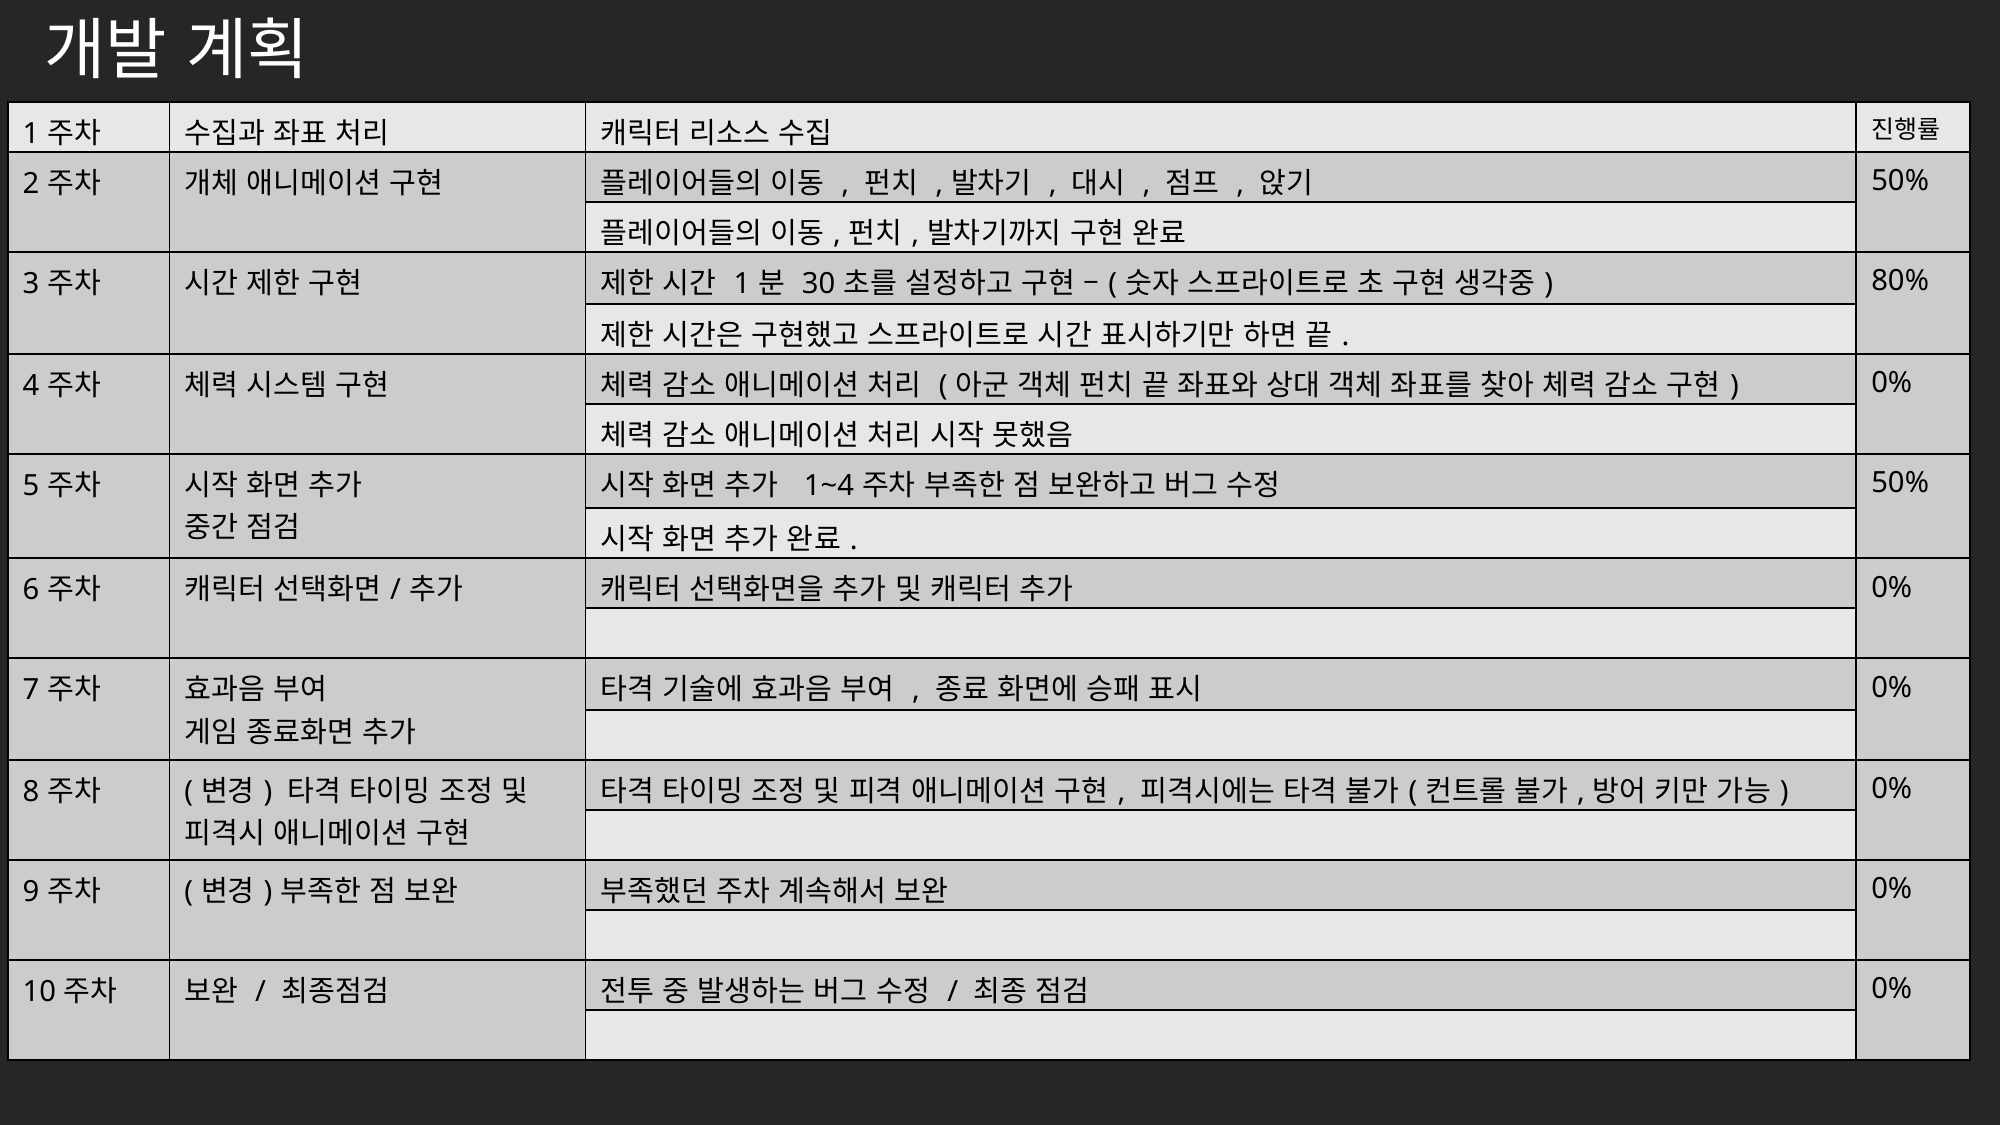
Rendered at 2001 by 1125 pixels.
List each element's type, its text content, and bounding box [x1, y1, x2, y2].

table_cell 0% [1857, 559, 1969, 657]
table_cell [586, 1011, 1855, 1059]
table_cell [586, 609, 1855, 657]
table_cell 3주차 [9, 253, 169, 353]
table_cell 캐릭터 선택화면을 추가 및 캐릭터 추가 [586, 559, 1855, 607]
table_cell [586, 711, 1855, 759]
table_cell 5주차 [9, 455, 169, 557]
table_cell 8주차 [9, 761, 169, 859]
table_cell 0% [1857, 961, 1969, 1059]
table_cell 시작 화면 추가 완료. [586, 509, 1855, 557]
table_cell 2주차 [9, 153, 169, 251]
table_cell 플레이어들의 이동 , 펀치 ,발차기 , 대시 , 점프 , 앉기 [586, 153, 1855, 201]
table_cell 체력 감소 애니메이션 처리 (아군 객체 펀치 끝 좌표와 상대 객체 좌표를 찾아 체력 감소 구현) [586, 355, 1855, 403]
table_cell 50% [1857, 153, 1969, 251]
table_cell 시작 화면 추가 1~4주차 부족한 점 보완하고 버그 수정 [586, 455, 1855, 507]
table_cell 체력 시스템 구현 [170, 355, 585, 453]
table_header 수집과 좌표 처리 [170, 103, 585, 151]
table_cell 0% [1857, 659, 1969, 759]
table_cell 50% [1857, 455, 1969, 557]
table_cell 10주차 [9, 961, 169, 1059]
table_cell 타격 기술에 효과음 부여 , 종료 화면에 승패 표시 [586, 659, 1855, 709]
table_cell 4주차 [9, 355, 169, 453]
table_cell 시작 화면 추가 중간 점검 [170, 455, 585, 557]
table_cell (변경)부족한 점 보완 [170, 861, 585, 959]
table_cell 제한 시간은 구현했고 스프라이트로 시간 표시하기만 하면 끝. [586, 305, 1855, 353]
table_cell 부족했던 주차 계속해서 보완 [586, 861, 1855, 909]
table_cell 캐릭터 선택화면/추가 [170, 559, 585, 657]
table_cell (변경) 타격 타이밍 조정 및 피격시 애니메이션 구현 [170, 761, 585, 859]
table_cell 효과음 부여 게임 종료화면 추가 [170, 659, 585, 759]
table_cell 개체 애니메이션 구현 [170, 153, 585, 251]
table_cell [586, 811, 1855, 859]
table_cell 시간 제한 구현 [170, 253, 585, 353]
table_cell 0% [1857, 861, 1969, 959]
table_cell 0% [1857, 355, 1969, 453]
table_cell 플레이어들의 이동,펀치,발차기까지 구현 완료 [586, 203, 1855, 251]
table_cell 80% [1857, 253, 1969, 353]
table_cell 6주차 [9, 559, 169, 657]
table_cell 9주차 [9, 861, 169, 959]
table_cell 타격 타이밍 조정 및 피격 애니메이션 구현, 피격시에는 타격 불가(컨트롤 불가,방어 키만 가능) [586, 761, 1855, 809]
table_cell 전투 중 발생하는 버그 수정 / 최종 점검 [586, 961, 1855, 1009]
table_header 캐릭터 리소스 수집 [586, 103, 1855, 151]
table_header 진행률 [1857, 103, 1969, 151]
text_box 개발 계획 [29, 0, 423, 95]
table_cell 0% [1857, 761, 1969, 859]
table_cell [586, 911, 1855, 959]
table_cell 7주차 [9, 659, 169, 759]
table_header 1주차 [9, 103, 169, 151]
table_cell 체력 감소 애니메이션 처리 시작 못했음 [586, 405, 1855, 453]
table_cell 제한 시간 1분 30초를 설정하고 구현 –(숫자 스프라이트로 초 구현 생각중) [586, 253, 1855, 303]
table_cell 보완 / 최종점검 [170, 961, 585, 1059]
